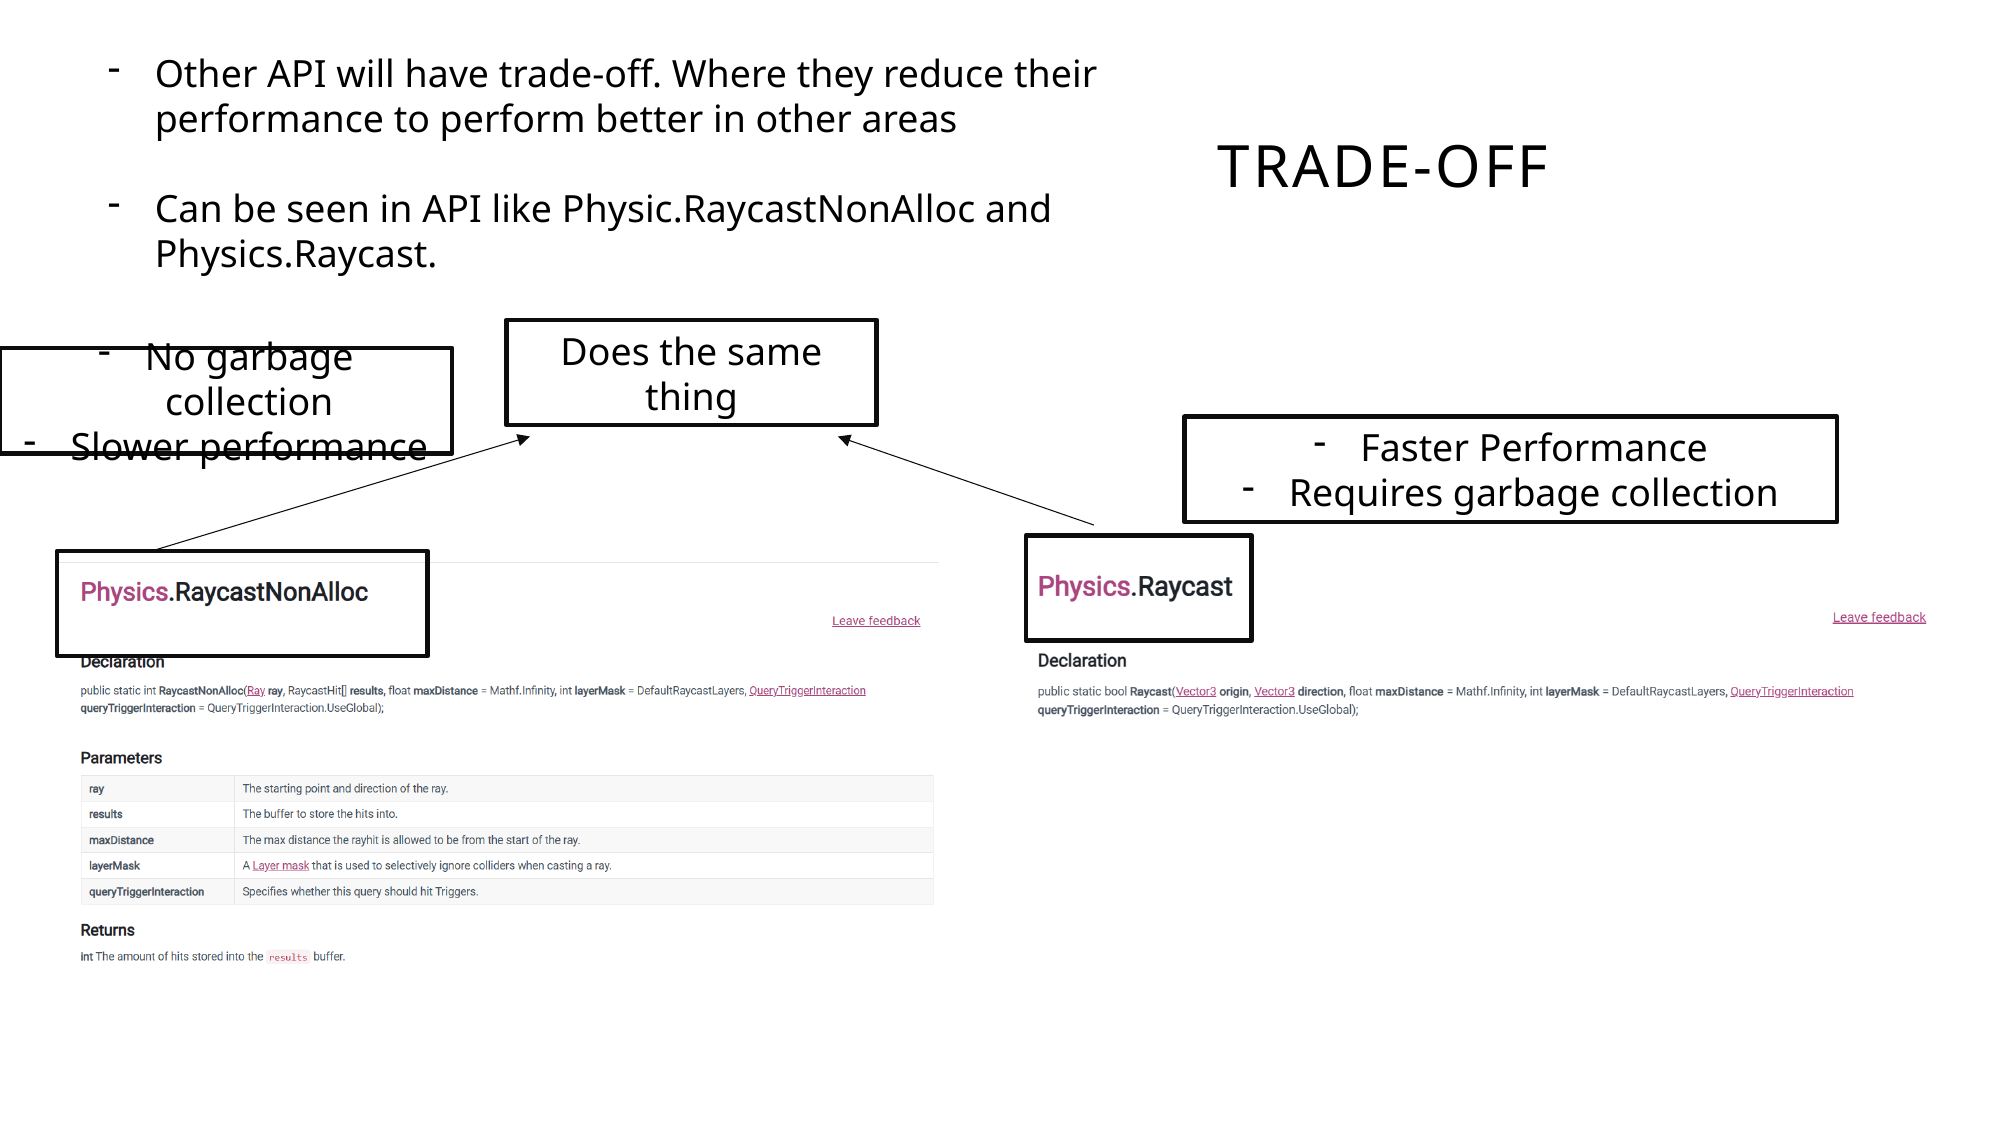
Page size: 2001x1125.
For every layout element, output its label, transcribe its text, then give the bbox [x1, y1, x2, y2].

picture [57, 562, 939, 975]
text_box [837, 436, 1094, 526]
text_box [151, 436, 530, 551]
picture [1025, 562, 1943, 752]
text_box Faster Performance Requires garbage collection [1184, 416, 1838, 522]
text_box Other API will have trade-off. Where they reduce their performance to perform better in other areas Can be seen in API like Physic.RaycastNonAlloc and Physics.Raycast. [93, 42, 1130, 373]
title Trade-Off [1130, 59, 1863, 278]
text_box [1025, 535, 1252, 562]
text_box No garbage collection Slower performance [0, 348, 453, 454]
text_box Does the same thing [506, 319, 877, 425]
text_box [57, 550, 428, 562]
